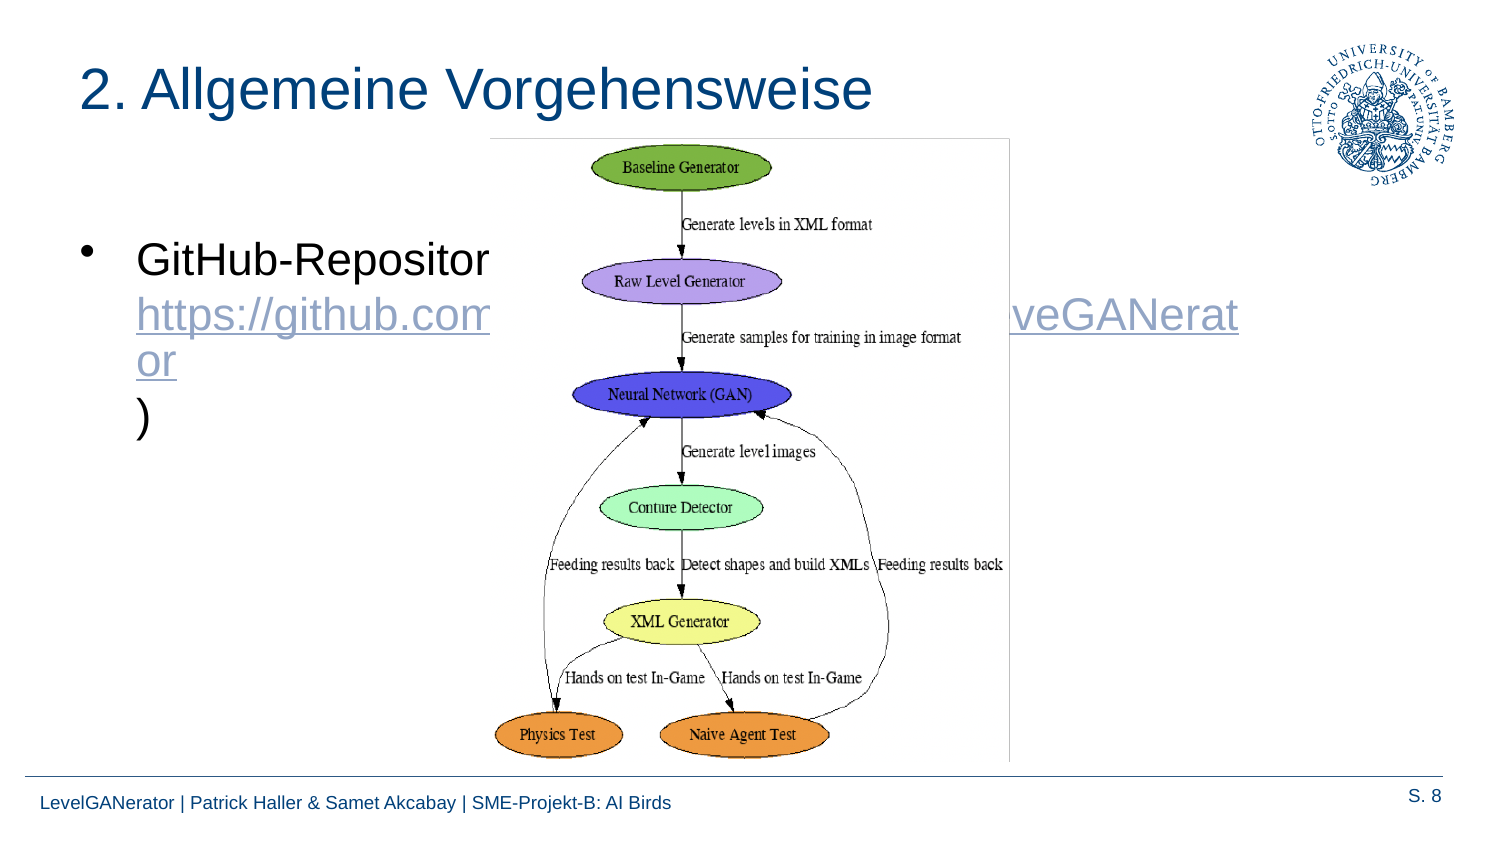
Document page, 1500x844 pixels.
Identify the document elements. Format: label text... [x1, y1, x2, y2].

title 2. Allgemeine Vorgehensweise [64, 43, 1270, 185]
list GitHub-Repository (https://github.com/HallerPatrick/AI-Birds-LeveGANerator) [64, 221, 484, 660]
picture [489, 138, 1011, 762]
list GitHub-Repository (https://github.com/HallerPatrick/AI-Birds-LeveGANerator) [1015, 221, 1270, 660]
